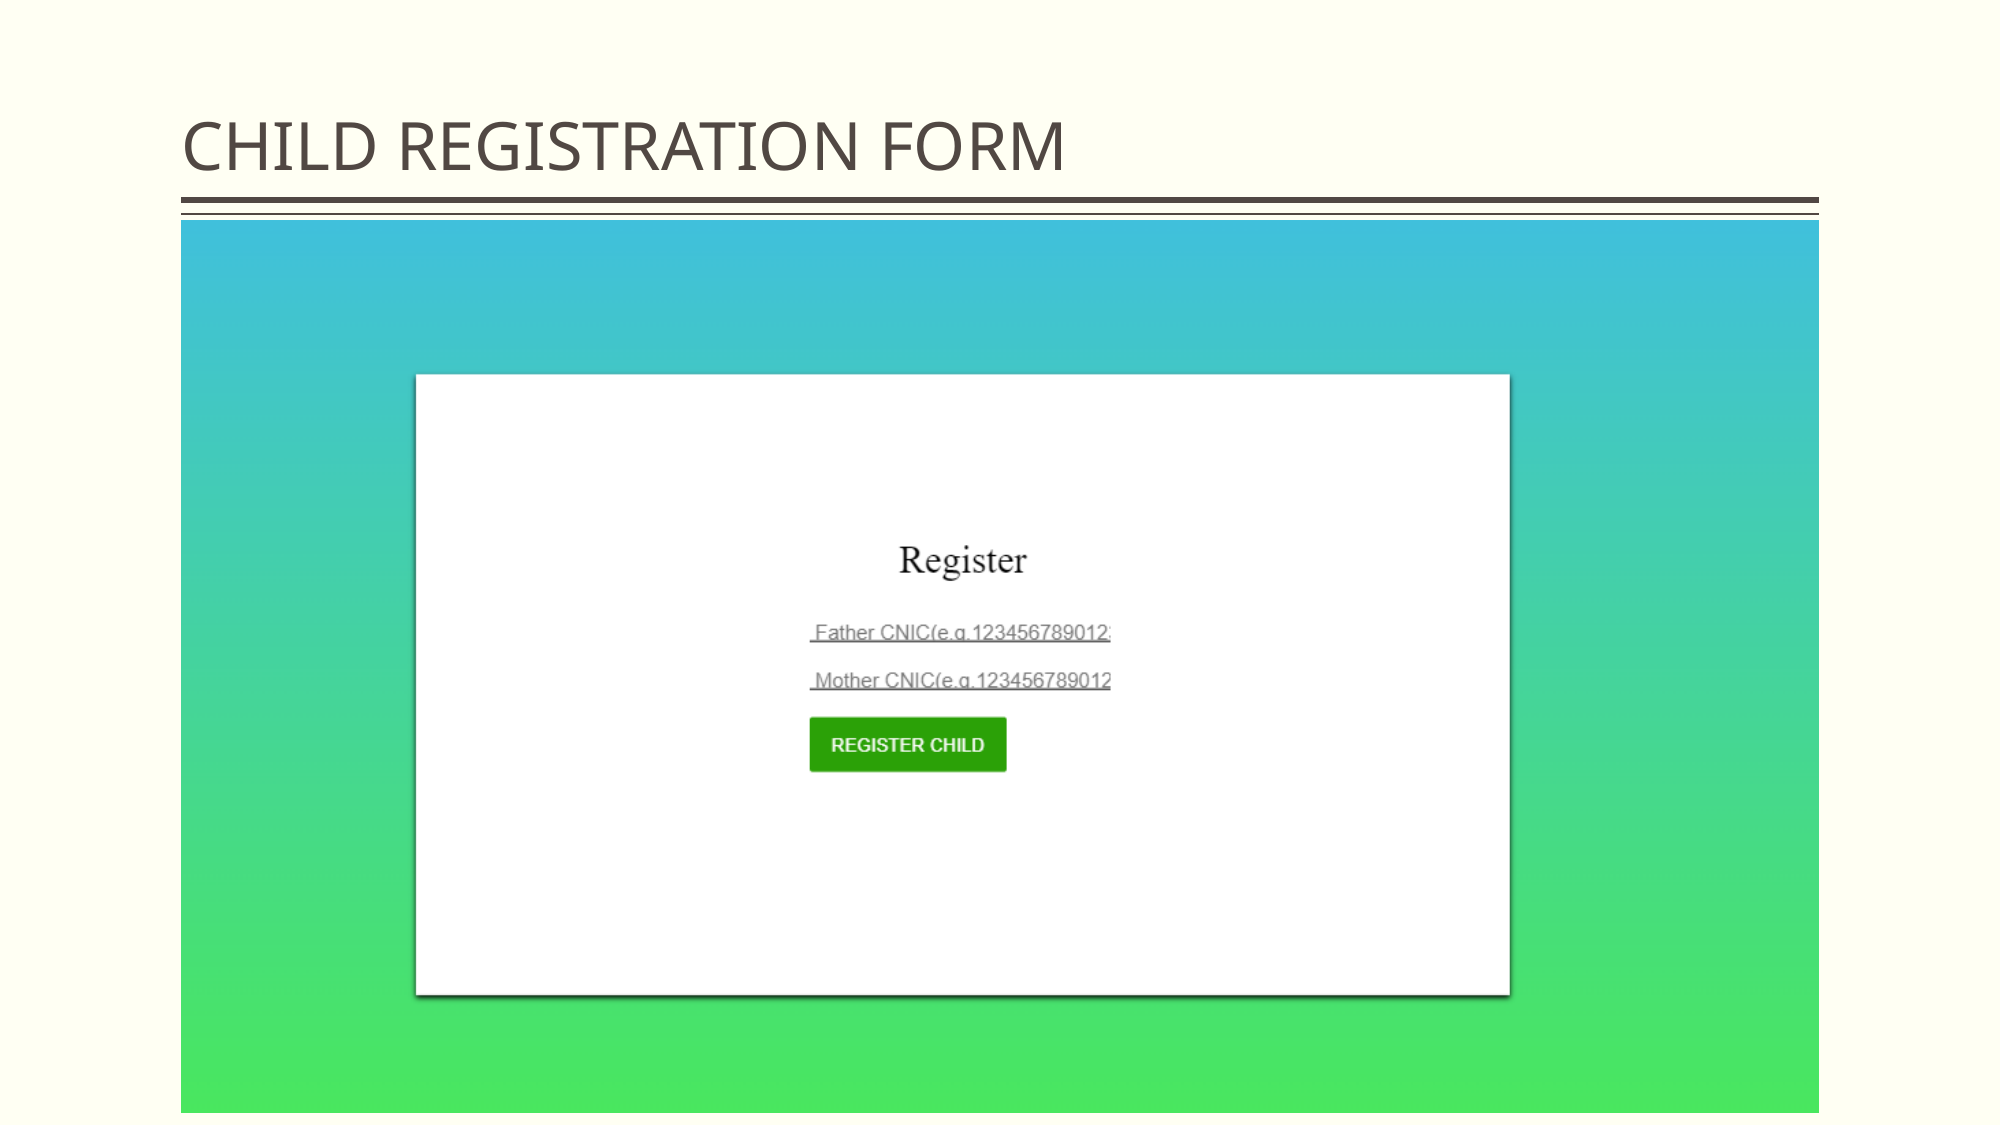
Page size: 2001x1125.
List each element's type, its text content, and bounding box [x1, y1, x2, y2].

picture [181, 220, 1819, 1113]
title CHILD REGISTRATION FORM [181, 12, 1819, 193]
